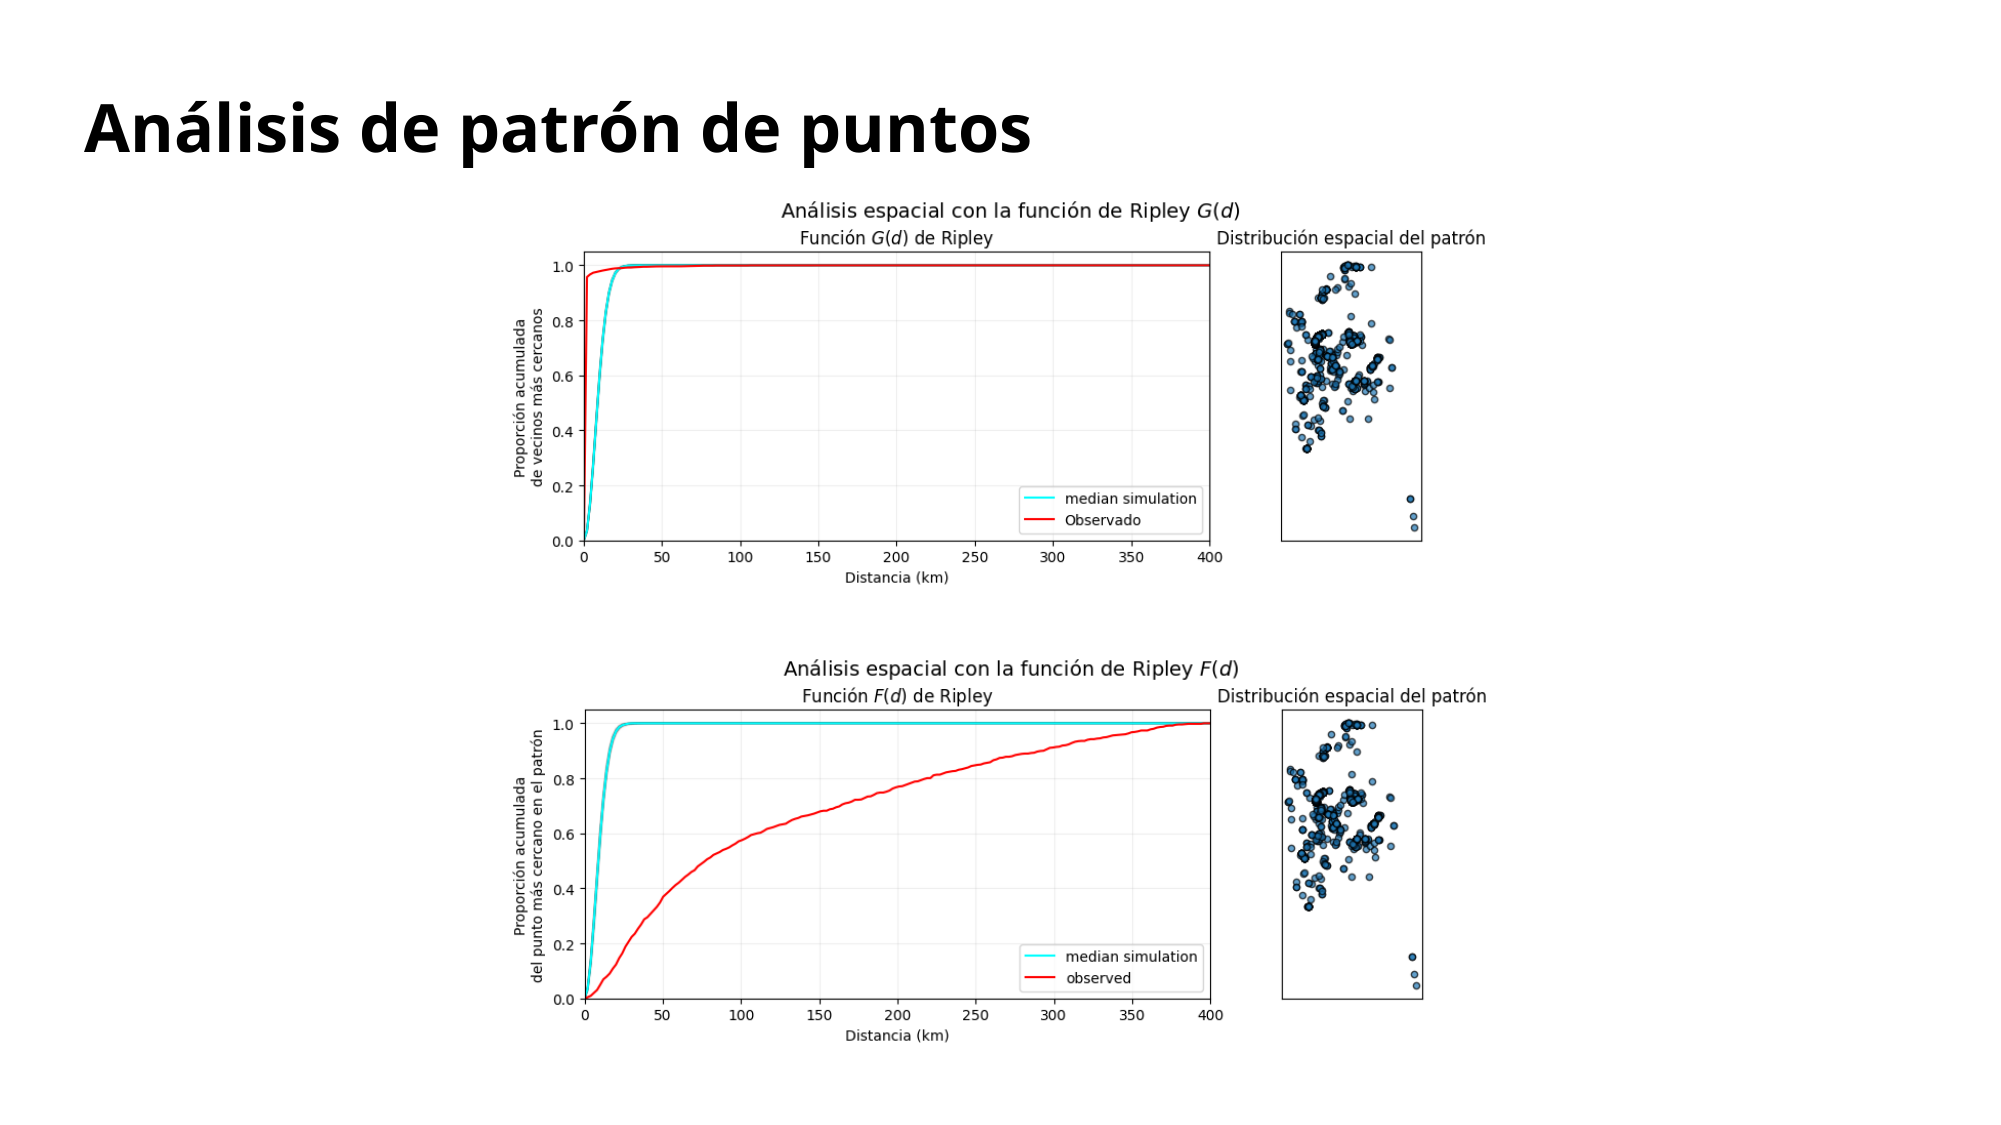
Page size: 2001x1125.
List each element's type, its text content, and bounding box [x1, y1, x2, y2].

picture [504, 188, 1496, 595]
picture [504, 647, 1496, 1054]
text_box Análisis de patrón de puntos [70, 72, 1795, 190]
